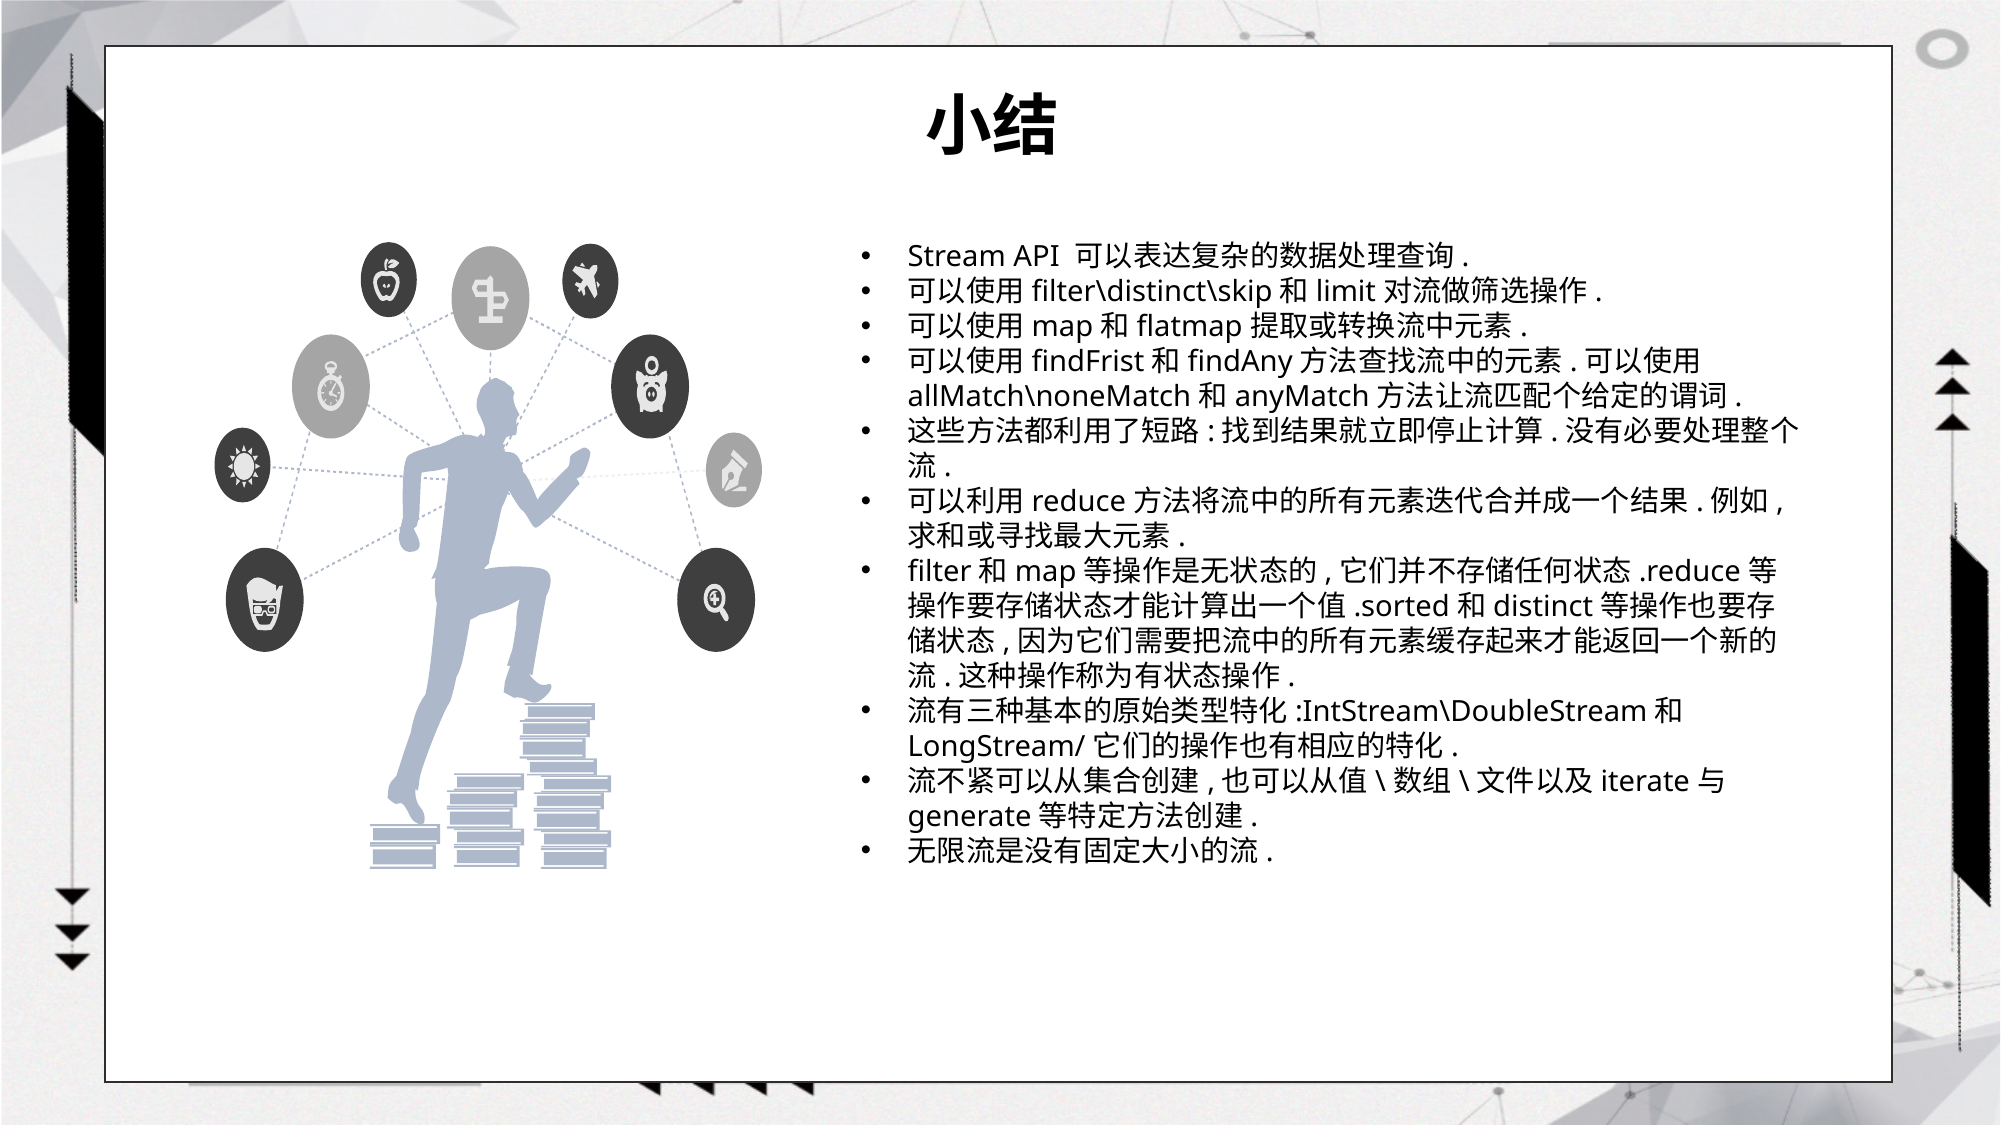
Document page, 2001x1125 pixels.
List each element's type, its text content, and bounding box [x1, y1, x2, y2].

text_box Stream API 可以表达复杂的数据处理查询. 可以使用filter\distinct\skip和limit对流做筛选操作. 可以使用map和flatmap提取或转换流中元素. 可以使用findFrist和findAny方法查找流中的元素.可以使用allMatch\noneMatch和anyMatch方法让流匹配个给定的谓词. 这些方法都利用了短路:找到结果就立即停止计算.没有必要处理整个流. 可以利用reduce方法将流中的所有元素迭代合并成一个结果.例如,求和或寻找最大元素. filter和map等操作是无状态的,它们并不存储任何状态.reduce等操作要存储状态才能计算出一个值.sorted和distinct等操作也要存储状态,因为它们需要把流中的所有元素缓存起来才能返回一个新的流.这种操作称为有状态操作. 流有三种基本的原始类型特化:IntStream\DoubleStream和LongStream/它们的操作也有相应的特化. 流不紧可以从集合创建,也可以从值\数组\文件以及iterate与generate等特定方法创建. 无限流是没有固定大小的流. [845, 230, 1818, 917]
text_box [211, 238, 765, 869]
title 小结 [640, 59, 1345, 196]
picture [0, 0, 2001, 1125]
